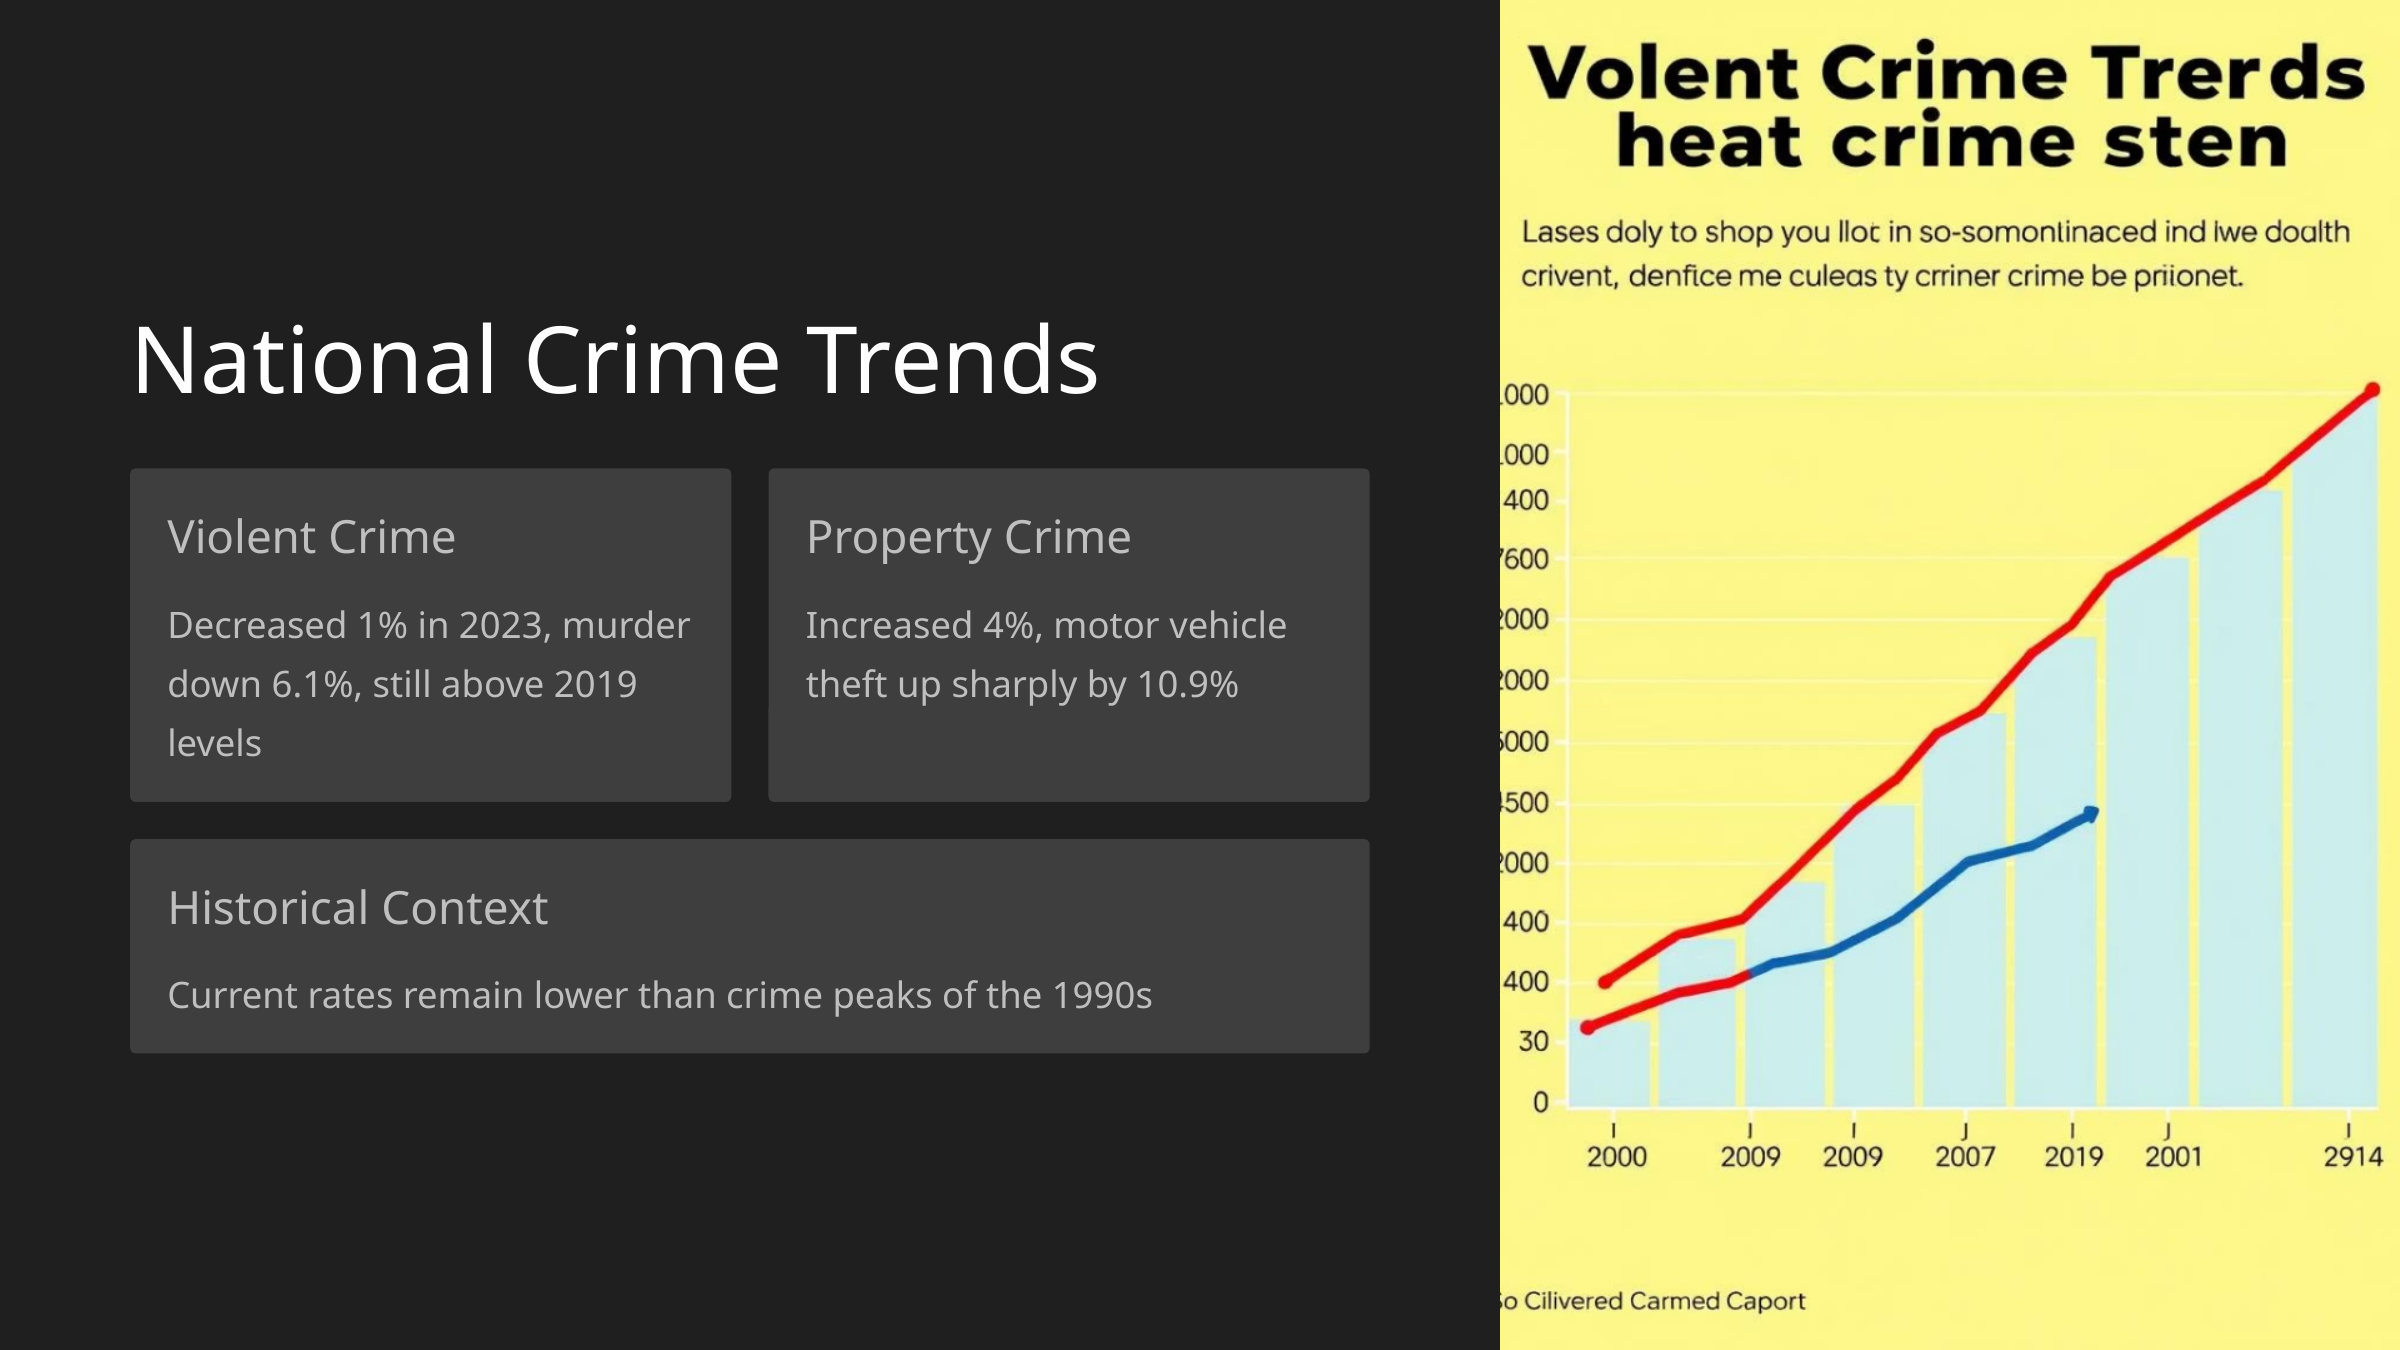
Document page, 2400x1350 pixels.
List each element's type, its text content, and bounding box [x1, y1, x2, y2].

text_box Property Crime [805, 505, 1271, 564]
text_box Historical Context [167, 876, 633, 935]
picture [1499, 0, 2400, 1350]
text_box Increased 4%, motor vehicle theft up sharply by 10.9% [805, 586, 1333, 706]
text_box National Crime Trends [130, 296, 1091, 413]
text_box [130, 468, 732, 802]
text_box Violent Crime [167, 505, 633, 564]
text_box Decreased 1% in 2023, murder down 6.1%, still above 2019 levels [167, 586, 695, 765]
text_box Current rates remain lower than crime peaks of the 1990s [167, 956, 1333, 1017]
text_box [768, 468, 1370, 802]
text_box [130, 839, 1370, 1054]
